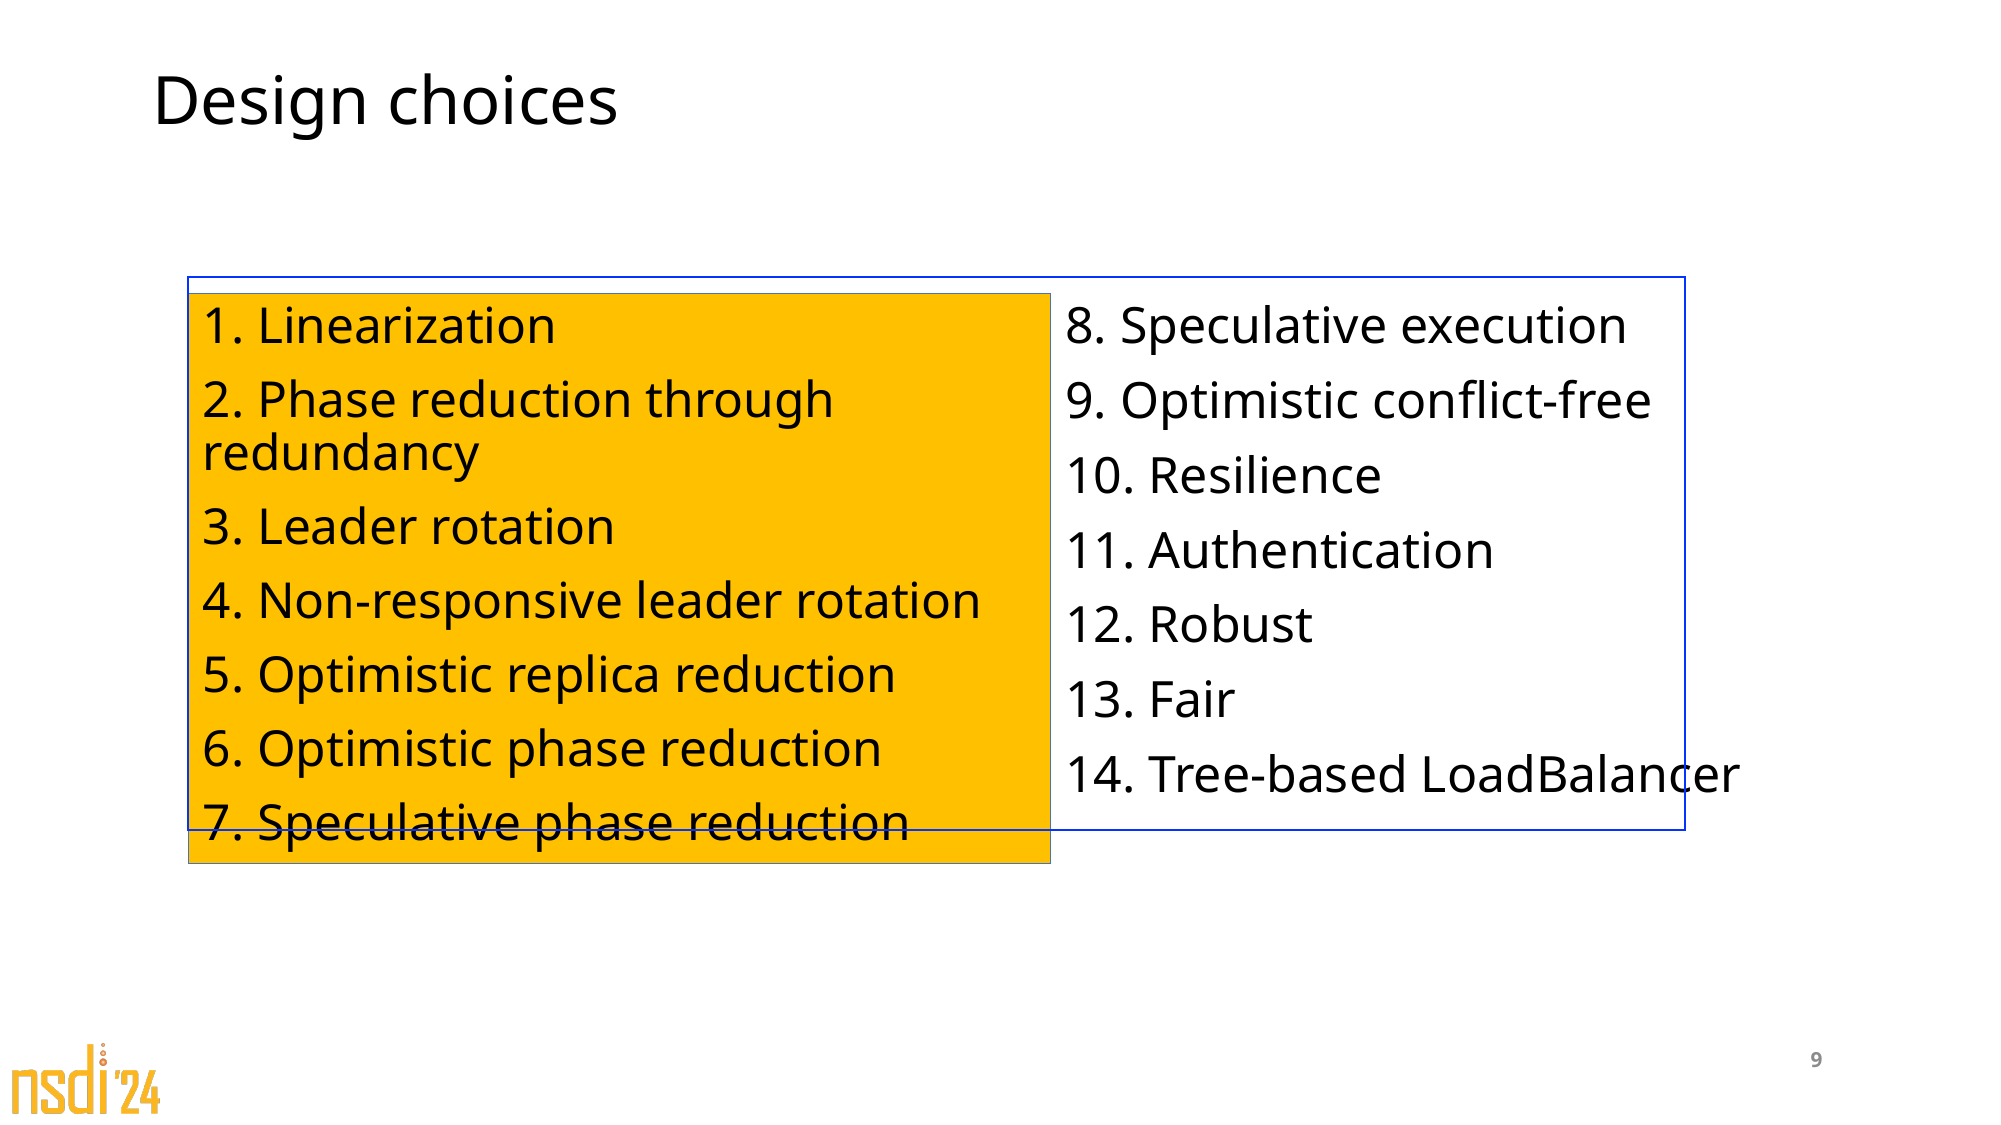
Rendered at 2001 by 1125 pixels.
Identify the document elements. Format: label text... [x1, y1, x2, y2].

list 1. Linearization 2. Phase reduction through redundancy 3. Leader rotation 4. Non-responsive leader rotation 5. Optimistic replica reduction 6. Optimistic phase reduction 7. Speculative phase reduction [188, 831, 1051, 864]
title Design choices [137, 59, 1863, 210]
text_box [187, 276, 1686, 831]
picture [10, 1040, 163, 1116]
slide_number 9 [1387, 1031, 1838, 1092]
